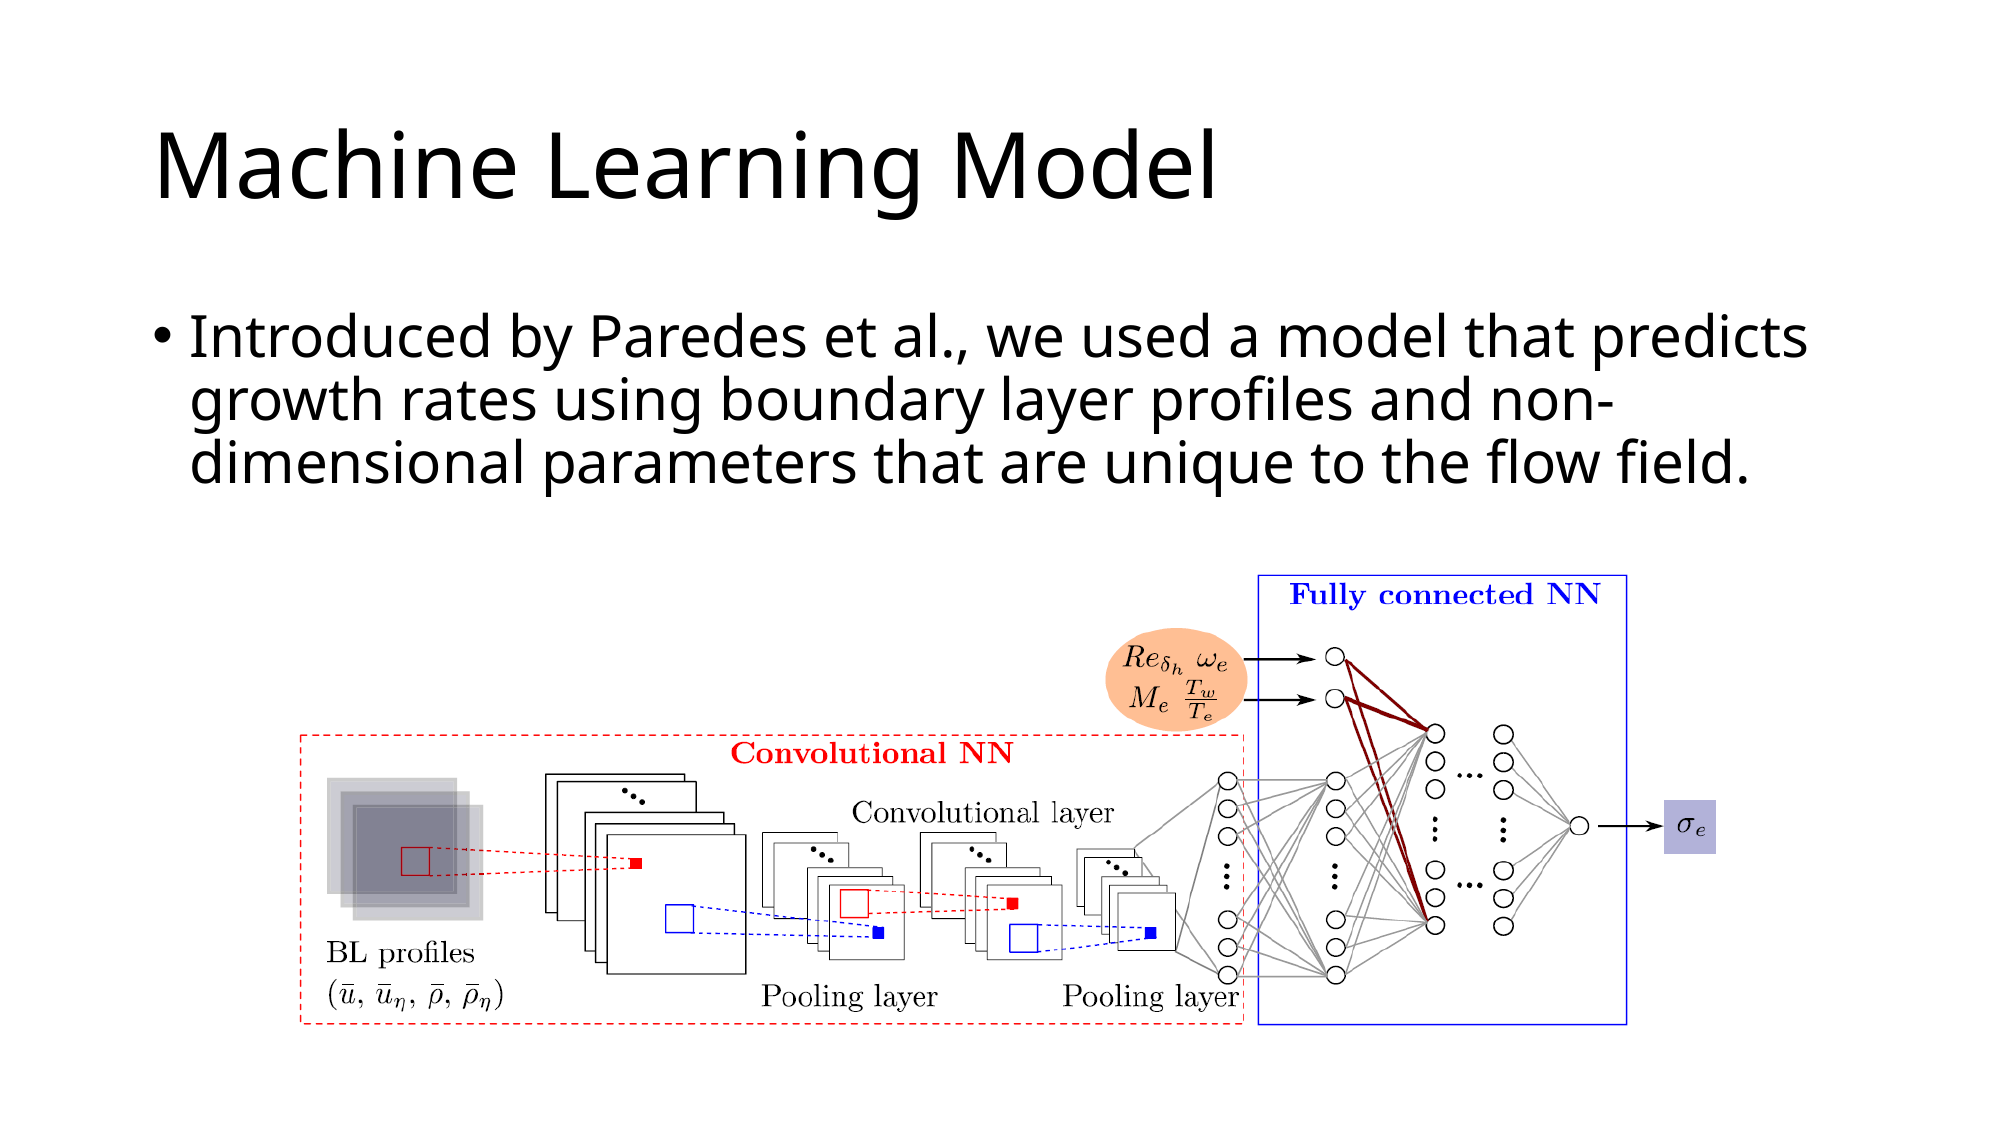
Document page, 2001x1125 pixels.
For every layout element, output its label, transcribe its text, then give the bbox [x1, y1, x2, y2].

title Machine Learning Model [137, 59, 1863, 278]
picture [241, 517, 1759, 1036]
list Introduced by Paredes et al., we used a model that predicts growth rates using boundary layer profiles and non-dimensional parameters that are unique to the flow field. [137, 299, 1863, 1014]
